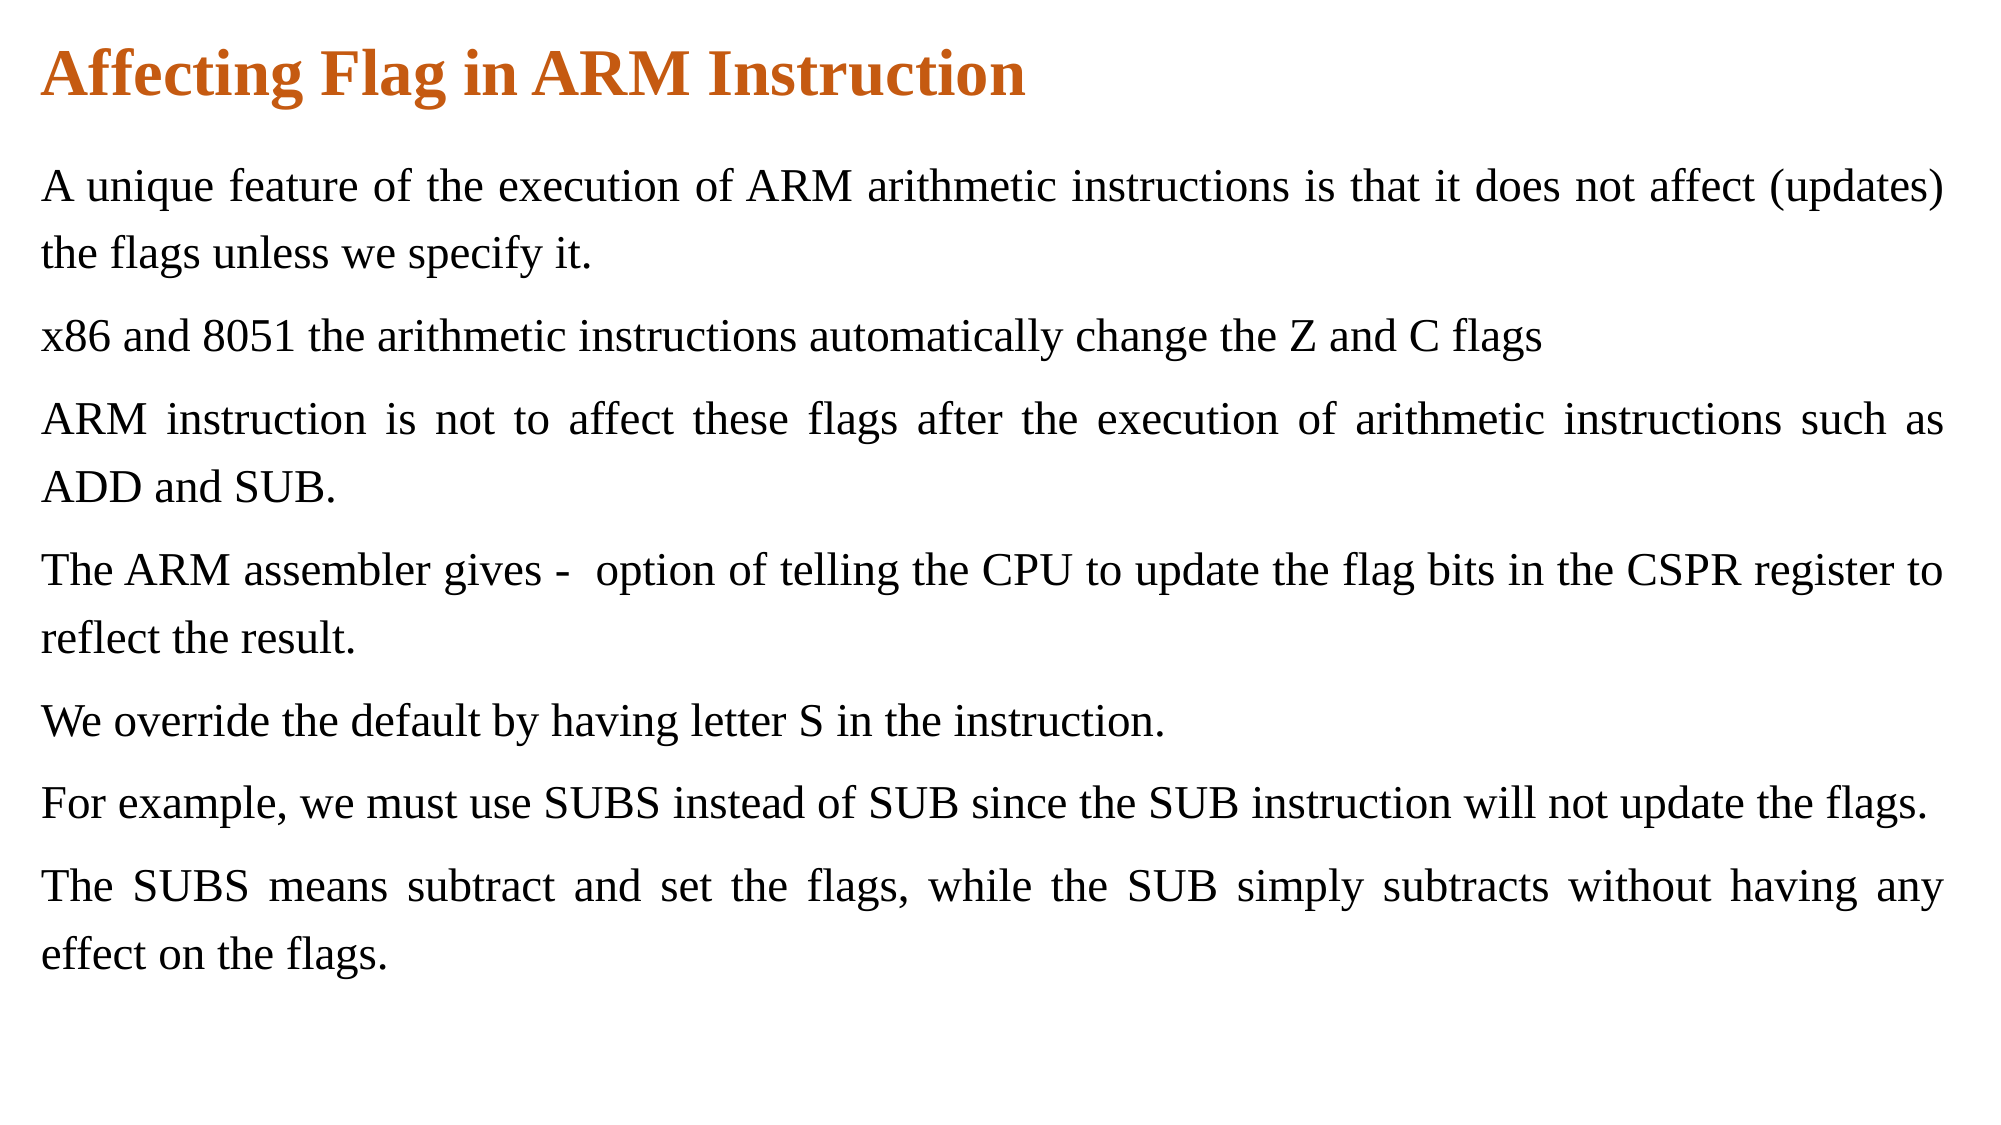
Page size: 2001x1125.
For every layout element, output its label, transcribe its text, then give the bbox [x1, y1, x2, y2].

title Affecting Flag in ARM Instruction [25, 0, 1751, 135]
list A unique feature of the execution of ARM arithmetic instructions is that it does not affect (updates) the flags unless we specify it. x86 and 8051 the arithmetic instructions automatically change the Z and C flags ARM instruction is not to affect these flags after the execution of arithmetic instructions such as ADD and SUB. The ARM assembler gives - option of telling the CPU to update the flag bits in the CSPR register to reflect the result. We override the default by having letter S in the instruction. For example, we must use SUBS instead of SUB since the SUB instruction will not update the flags. The SUBS means subtract and set the flags, while the SUB simply subtracts without having any effect on the flags. [25, 135, 1962, 1064]
